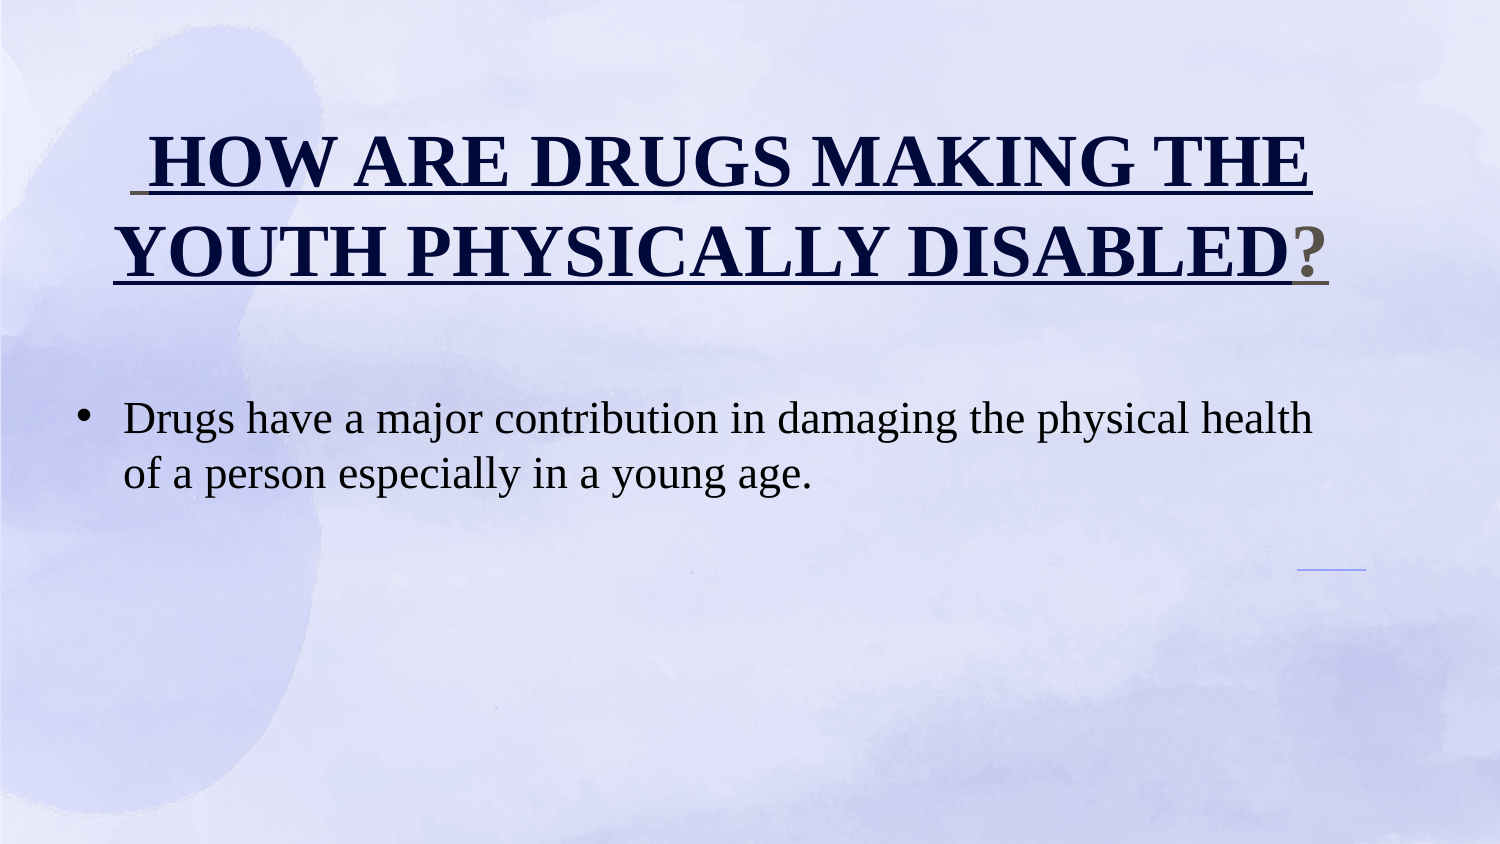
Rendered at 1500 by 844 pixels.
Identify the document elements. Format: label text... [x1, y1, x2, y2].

text_box Drugs have a major contribution in damaging the physical health of a person especially in a young age. [61, 380, 1351, 505]
text_box HOW ARE DRUGS MAKING THE YOUTH PHYSICALLY DISABLED? [21, 104, 1421, 400]
